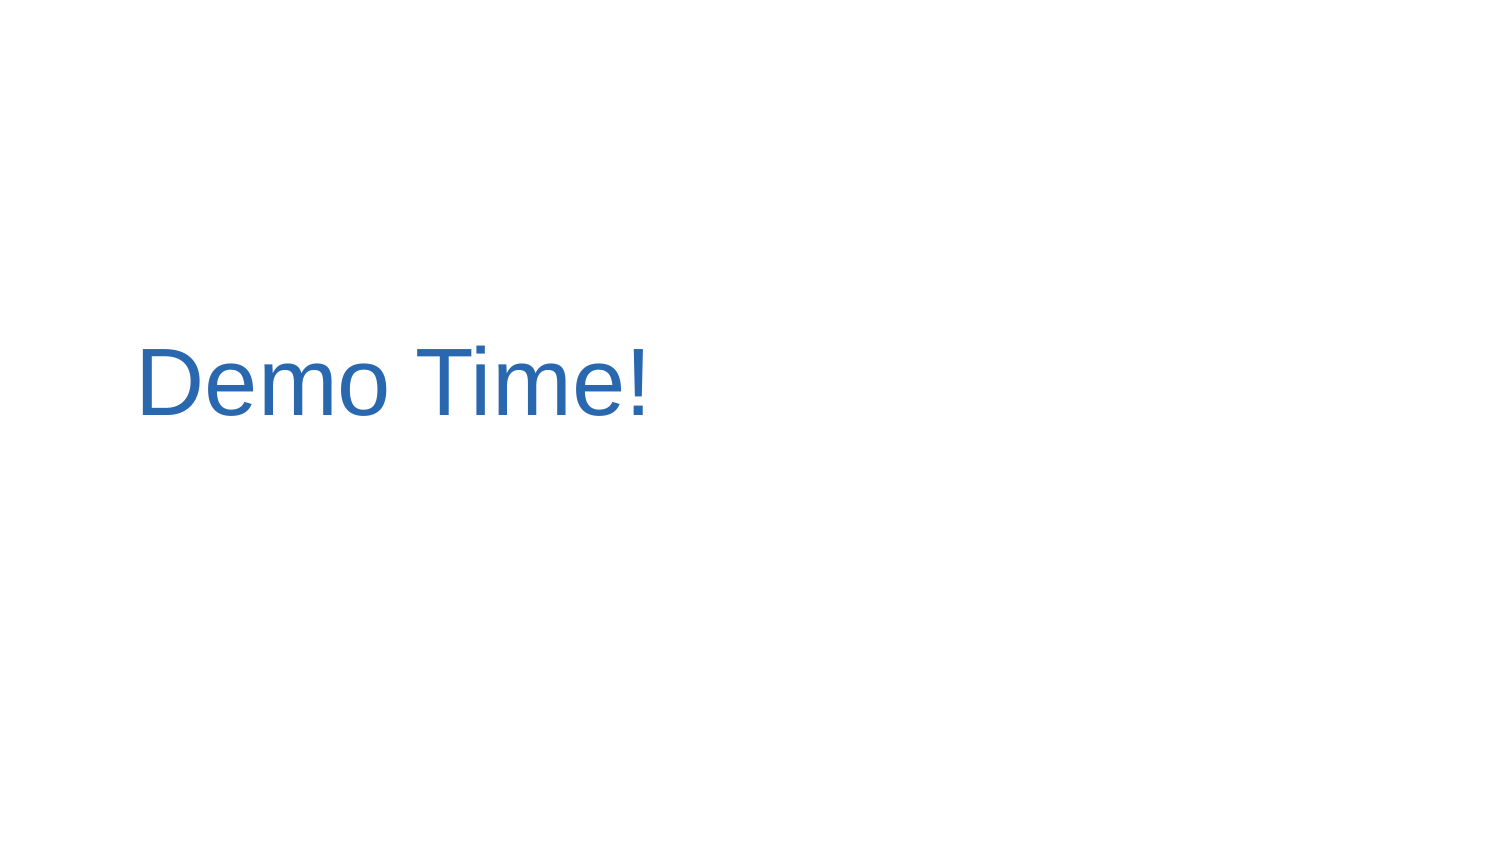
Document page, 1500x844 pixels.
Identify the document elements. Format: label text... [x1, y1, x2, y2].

title Demo Time! [120, 271, 1380, 444]
